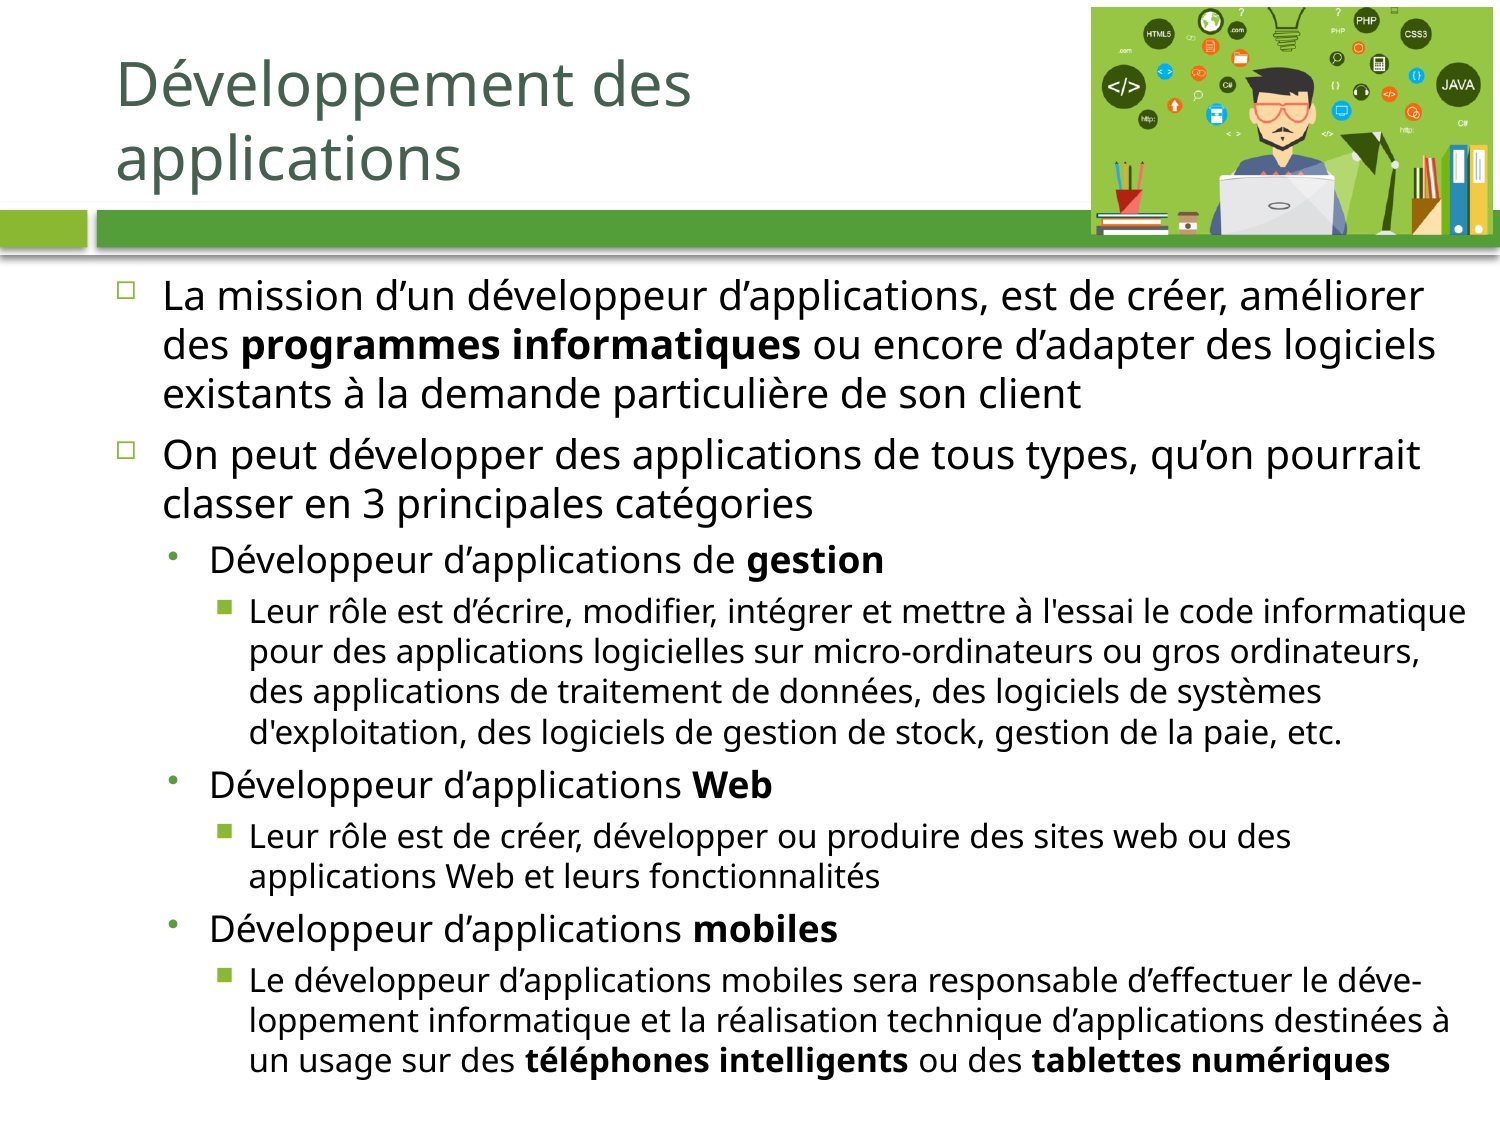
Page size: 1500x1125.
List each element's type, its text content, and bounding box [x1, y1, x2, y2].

picture [1090, 6, 1494, 235]
list La mission d’un développeur d’applications, est de créer, améliorer des programmes informatiques ou encore d’adapter des logiciels existants à la demande particulière de son client On peut développer des applications de tous types, qu’on pourrait classer en 3 principales catégories Développeur d’applications de gestion Leur rôle est d’écrire, modifier, intégrer et mettre à l'essai le code informatique pour des applications logicielles sur micro-ordinateurs ou gros ordinateurs, des applications de traitement de données, des logiciels de systèmes d'exploitation, des logiciels de gestion de stock, gestion de la paie, etc. Développeur d’applications Web Leur rôle est de créer, développer ou produire des sites web ou des applications Web et leurs fonctionnalités Développeur d’applications mobiles Le développeur d’applications mobiles sera responsable d’effectuer le déve-loppement informatique et la réalisation technique d’applications destinées à un usage sur des téléphones intelligents ou des tablettes numériques [100, 262, 1500, 1125]
title Développement des applications [100, 37, 1085, 200]
